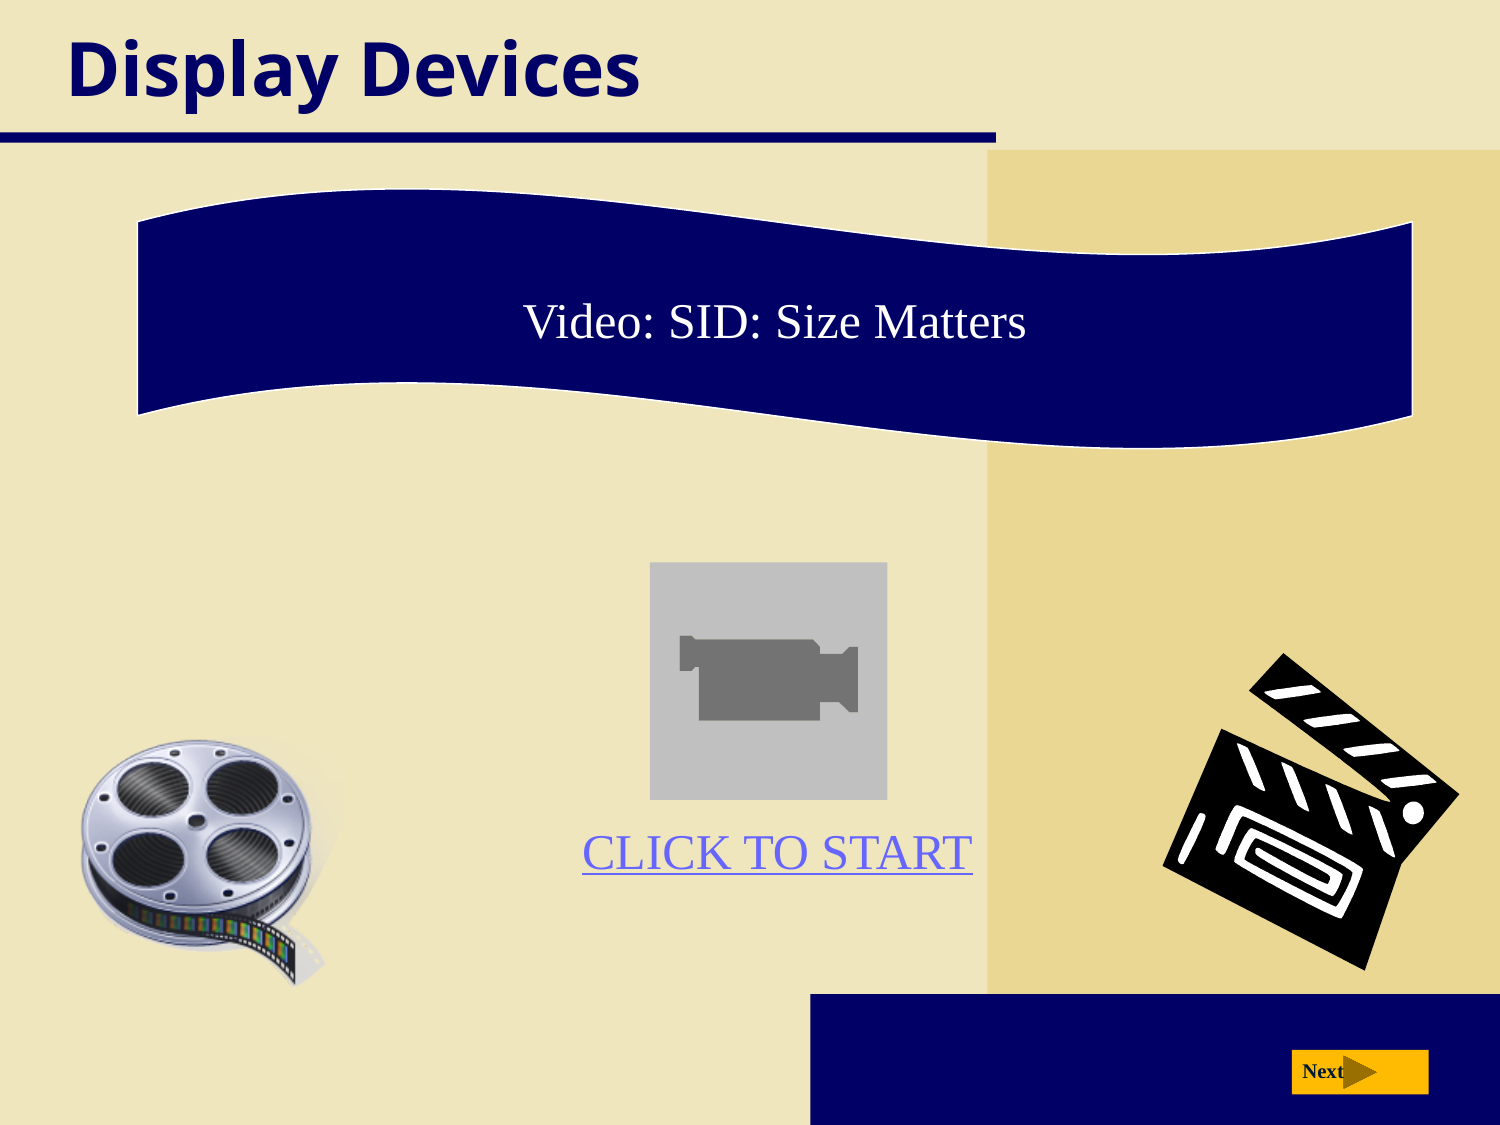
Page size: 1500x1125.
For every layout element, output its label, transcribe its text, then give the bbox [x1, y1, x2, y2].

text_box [562, 562, 993, 888]
title Display Devices [49, 0, 1459, 133]
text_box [1287, 1049, 1429, 1095]
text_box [62, 649, 1463, 994]
text_box Video: SID: Size Matters [137, 188, 1413, 449]
